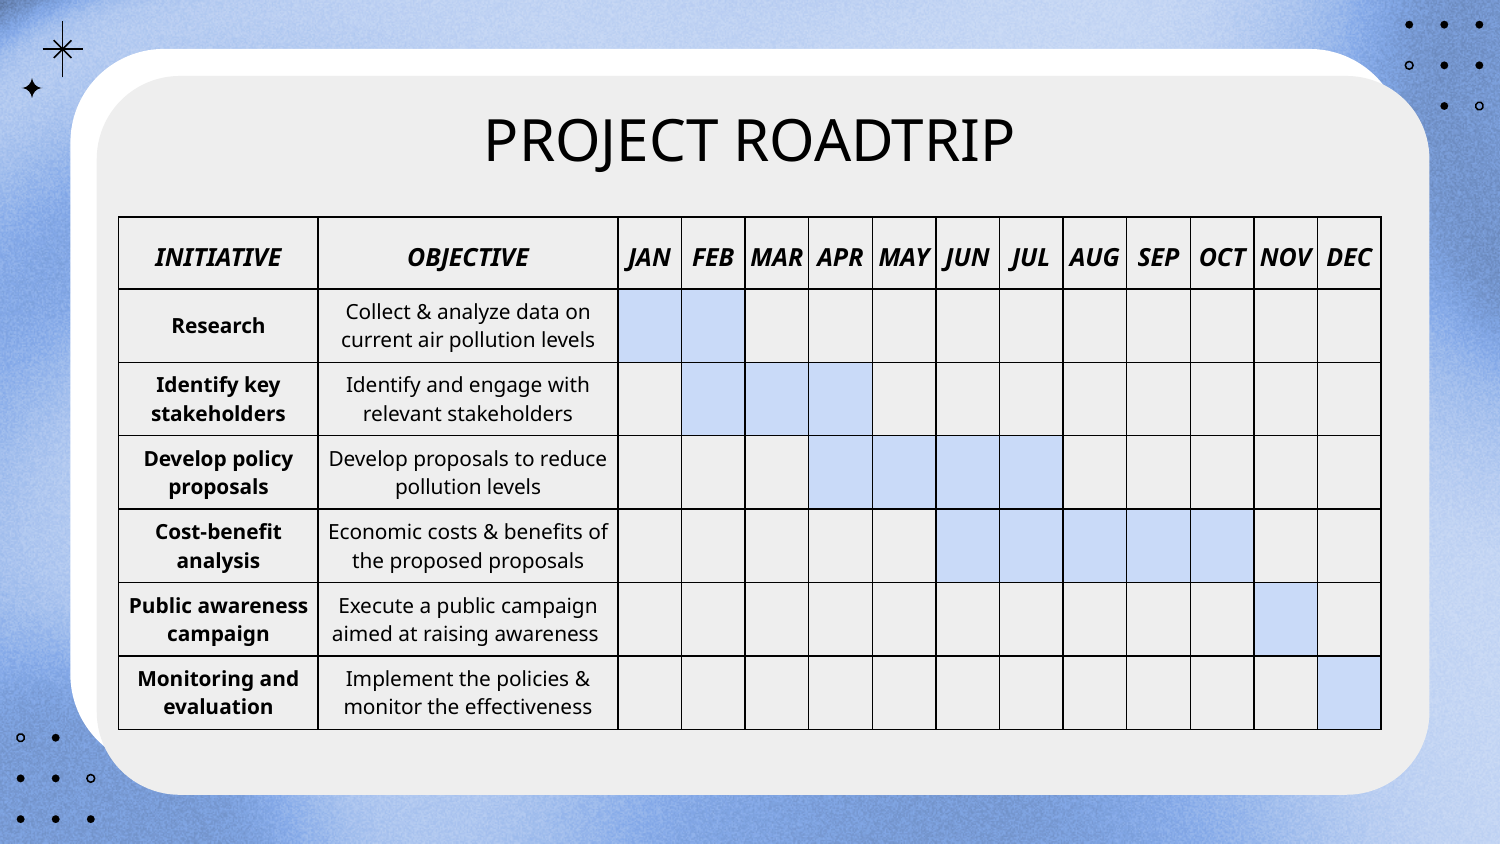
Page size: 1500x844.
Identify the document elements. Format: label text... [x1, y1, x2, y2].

table_cell [619, 657, 681, 729]
table_header SEP [1127, 218, 1190, 288]
table_cell [873, 583, 935, 655]
table_header NOV [1255, 218, 1317, 288]
table_cell [1255, 657, 1317, 729]
table_cell [937, 583, 999, 655]
table_header DEC [1318, 218, 1380, 288]
table_cell [1000, 363, 1062, 435]
table_cell [619, 363, 681, 435]
table_cell [873, 363, 935, 435]
table_cell [1255, 290, 1317, 362]
table_cell Execute a public campaign aimed at raising awareness [319, 583, 617, 655]
table_cell [1000, 436, 1062, 508]
table_header AUG [1064, 218, 1126, 288]
table_cell Identify key stakeholders [119, 363, 317, 435]
table_header INITIATIVE [119, 218, 317, 288]
table_header MAY [873, 218, 935, 288]
table_cell [937, 510, 999, 582]
table_cell [1191, 583, 1253, 655]
table_header OCT [1191, 218, 1253, 288]
table_cell [1191, 510, 1253, 582]
table_header FEB [682, 218, 744, 288]
table_cell Economic costs & benefits of the proposed proposals [319, 510, 617, 582]
table_cell [746, 510, 808, 582]
table_header JAN [619, 218, 681, 288]
table_cell [619, 290, 681, 362]
table_cell [937, 436, 999, 508]
table_cell [1127, 436, 1190, 508]
table_cell [1000, 657, 1062, 729]
table_cell [1191, 436, 1253, 508]
table_cell [1064, 436, 1126, 508]
table_cell [1127, 583, 1190, 655]
table_cell [1318, 290, 1380, 362]
table_cell [746, 290, 808, 362]
table_cell [619, 583, 681, 655]
table_cell Develop policy proposals [119, 436, 317, 508]
table_cell [682, 510, 744, 582]
table_cell [1000, 290, 1062, 362]
title PROJECT ROADTRIP [118, 87, 1382, 167]
table_cell [1191, 290, 1253, 362]
table_cell [809, 510, 872, 582]
table_cell [682, 436, 744, 508]
table_header MAR [746, 218, 808, 288]
table_cell [1318, 657, 1380, 729]
table_cell [1127, 290, 1190, 362]
table_cell [1000, 583, 1062, 655]
table_cell [1127, 657, 1190, 729]
table_cell [1127, 363, 1190, 435]
table_cell [1318, 436, 1380, 508]
table_cell [809, 290, 872, 362]
table_cell [937, 290, 999, 362]
table_cell [1127, 510, 1190, 582]
table_cell [1000, 510, 1062, 582]
table_cell [619, 510, 681, 582]
table_header JUL [1000, 218, 1062, 288]
table_cell [809, 436, 872, 508]
table_cell [1255, 510, 1317, 582]
table_cell [1255, 363, 1317, 435]
table_cell [1191, 657, 1253, 729]
table_cell [1318, 363, 1380, 435]
table_cell Research [119, 290, 317, 362]
table_cell [1064, 510, 1126, 582]
table_cell [1255, 583, 1317, 655]
table_cell [1318, 583, 1380, 655]
table_cell [1191, 363, 1253, 435]
table_cell [682, 363, 744, 435]
table_cell [682, 583, 744, 655]
table_cell Implement the policies & monitor the effectiveness [319, 657, 617, 729]
table_cell [937, 657, 999, 729]
table_header OBJECTIVE [319, 218, 617, 288]
table_cell Cost-benefit analysis [119, 510, 317, 582]
table_cell [682, 290, 744, 362]
table_cell [937, 363, 999, 435]
picture [0, 0, 1500, 844]
table_cell [1318, 510, 1380, 582]
table_header APR [809, 218, 872, 288]
table_cell Monitoring and evaluation [119, 657, 317, 729]
table_cell [1064, 583, 1126, 655]
table_cell [809, 583, 872, 655]
table_cell [873, 290, 935, 362]
table_cell Develop proposals to reduce pollution levels [319, 436, 617, 508]
table_cell [809, 657, 872, 729]
table_cell [682, 657, 744, 729]
table_cell [1255, 436, 1317, 508]
table_cell [746, 363, 808, 435]
table_cell Collect & analyze data on current air pollution levels [319, 290, 617, 362]
table_cell [619, 436, 681, 508]
table_cell [746, 436, 808, 508]
table_cell [873, 657, 935, 729]
table_cell Public awareness campaign [119, 583, 317, 655]
table_cell [1064, 657, 1126, 729]
table_cell [746, 583, 808, 655]
table_cell [1064, 363, 1126, 435]
table_cell [746, 657, 808, 729]
table_header JUN [937, 218, 999, 288]
table_cell Identify and engage with relevant stakeholders [319, 363, 617, 435]
table_cell [873, 510, 935, 582]
table_cell [1064, 290, 1126, 362]
table_cell [809, 363, 872, 435]
table_cell [873, 436, 935, 508]
